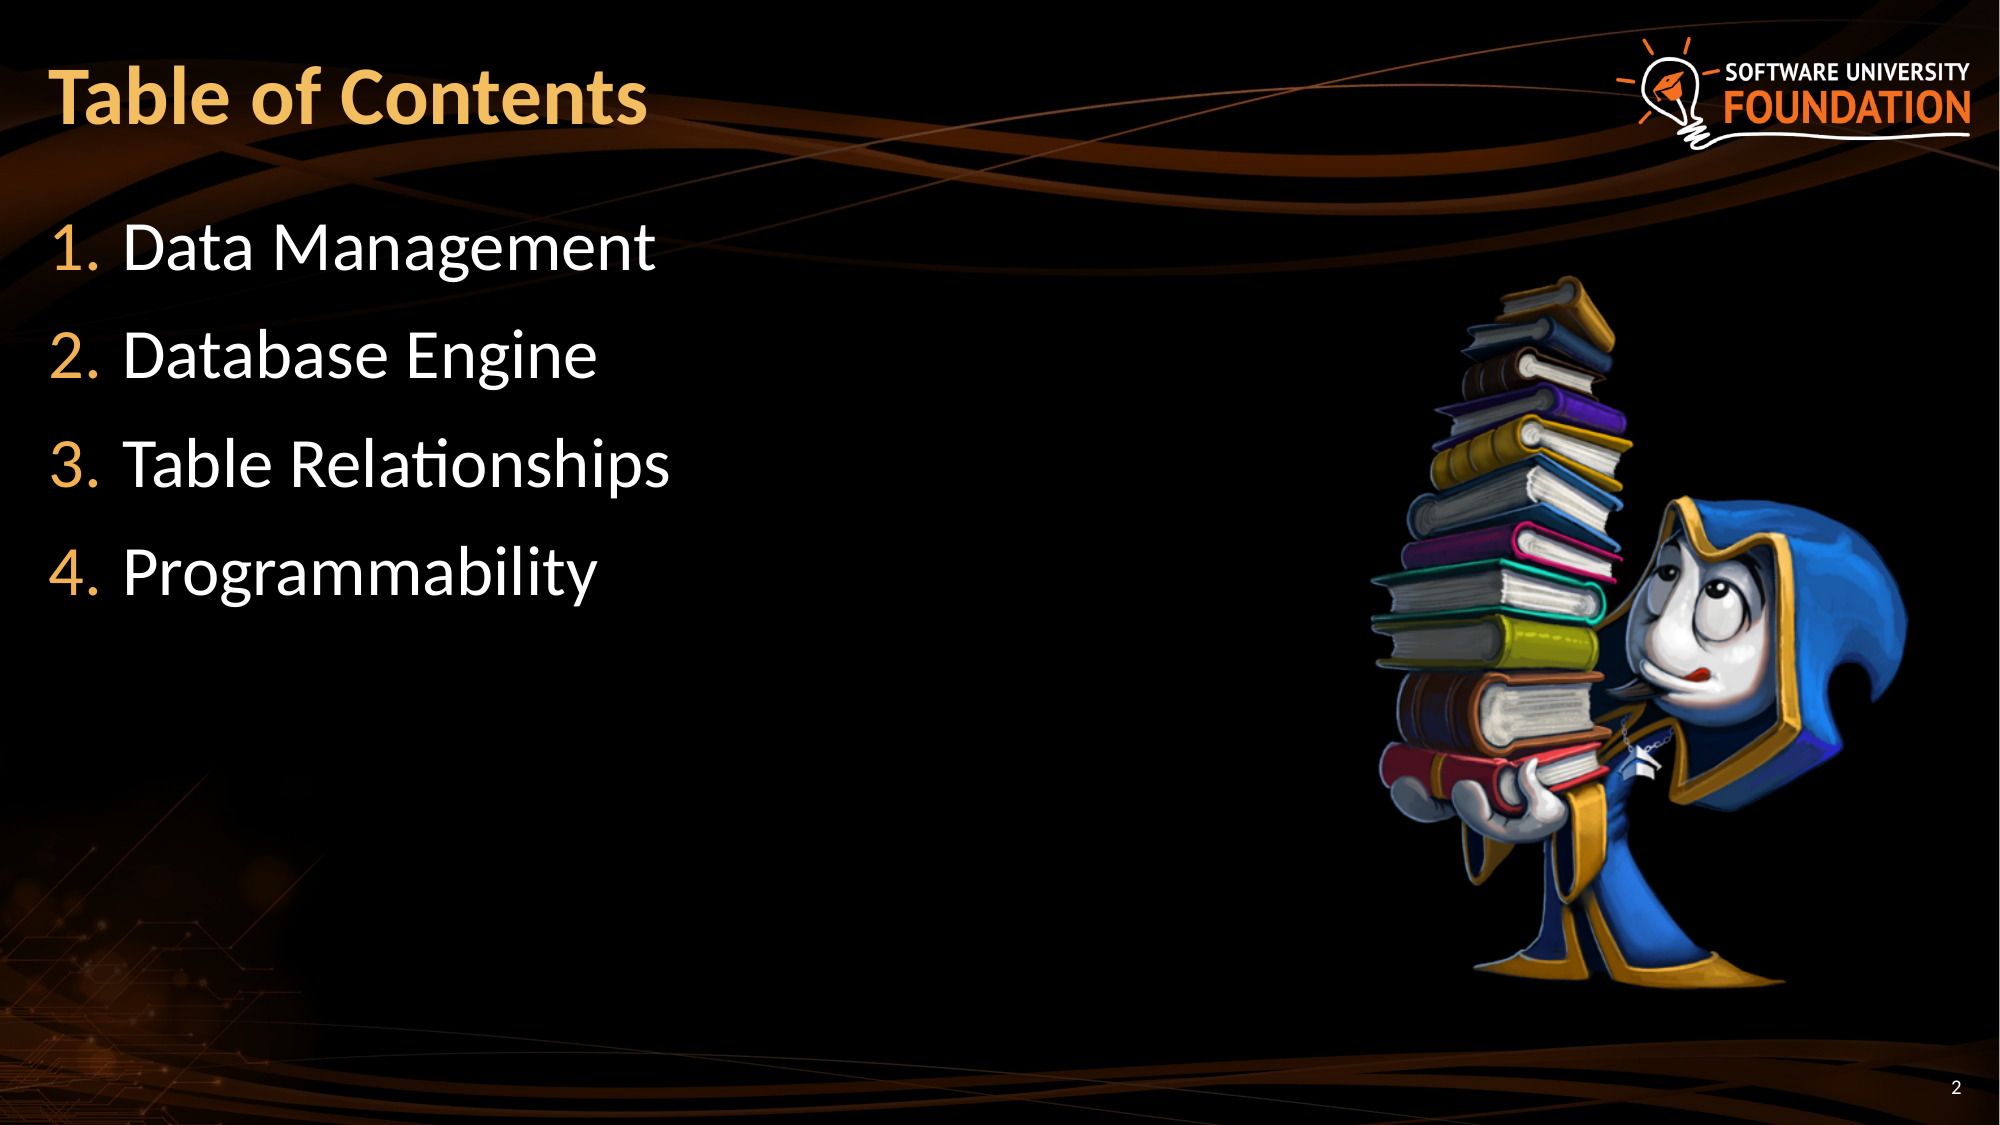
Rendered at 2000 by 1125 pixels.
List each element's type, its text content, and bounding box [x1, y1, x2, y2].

title Table of Contents [30, 6, 1602, 189]
slide_number 2 [1897, 1070, 1968, 1103]
picture [0, 0, 2000, 1125]
list Data Management Database Engine Table Relationships Programmability [31, 195, 1968, 1103]
